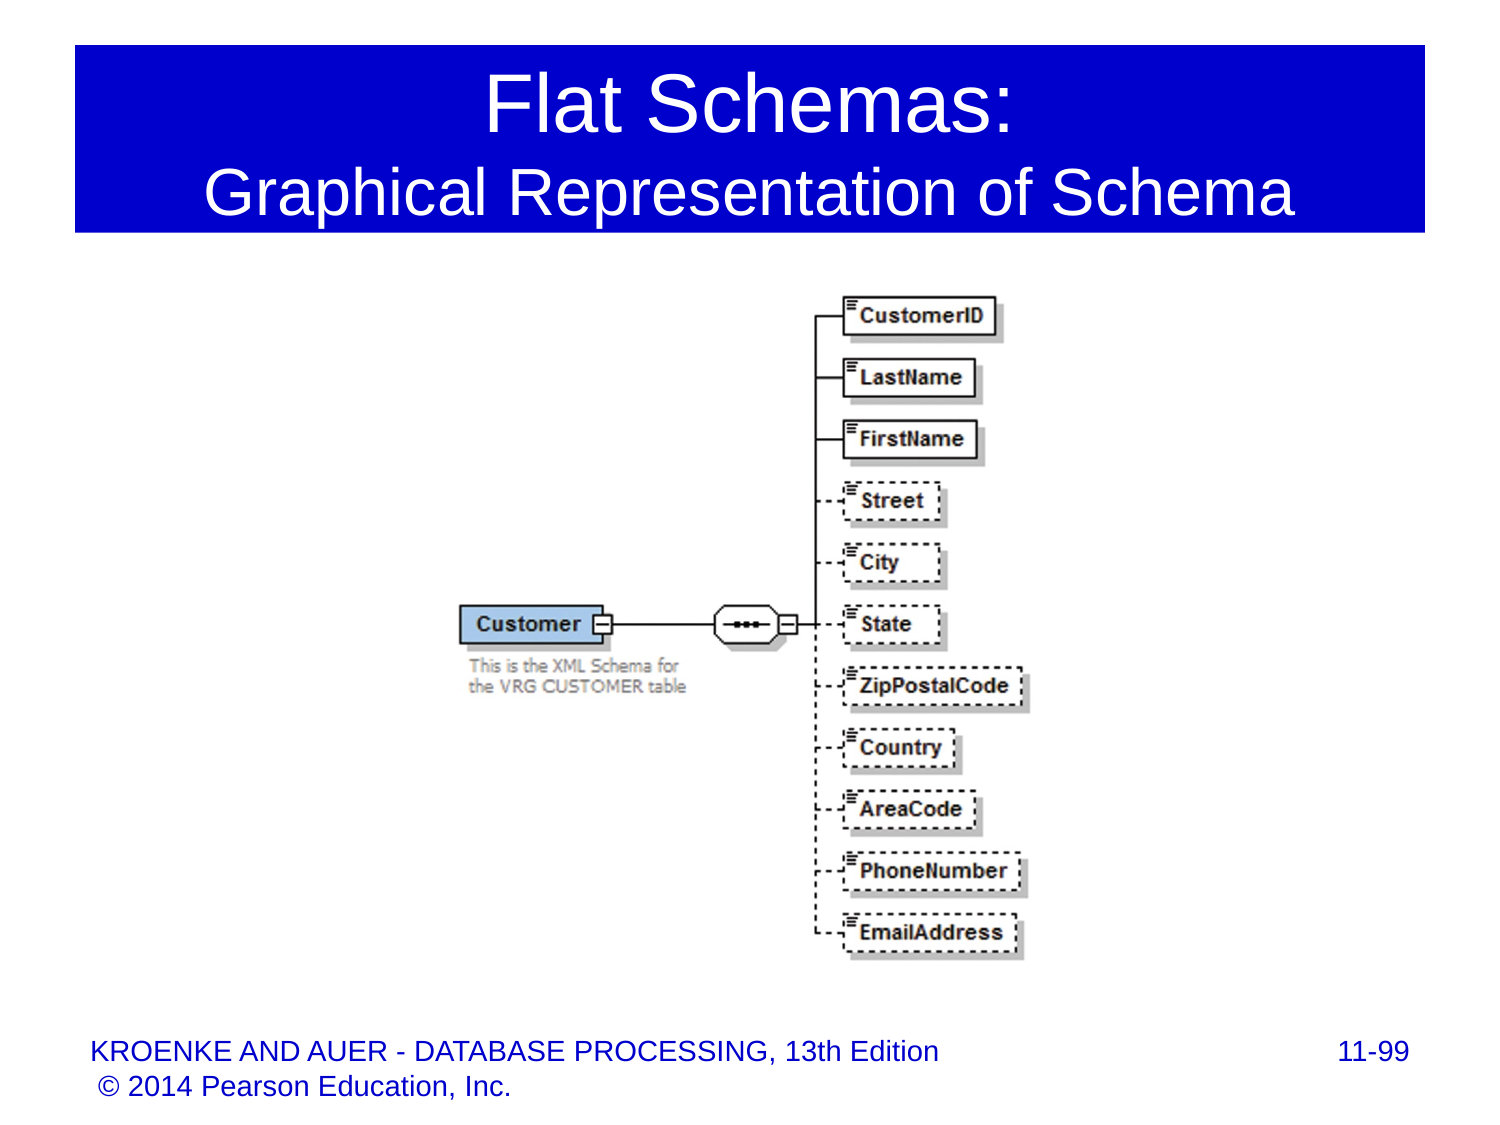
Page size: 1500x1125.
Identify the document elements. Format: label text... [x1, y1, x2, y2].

footer KROENKE AND AUER - DATABASE PROCESSING, 13th Edition © 2014 Pearson Education, Inc. [74, 1024, 963, 1104]
slide_number 11-99 [1074, 1024, 1426, 1103]
title Flat Schemas: Graphical Representation of Schema [75, 45, 1425, 233]
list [448, 283, 1052, 984]
